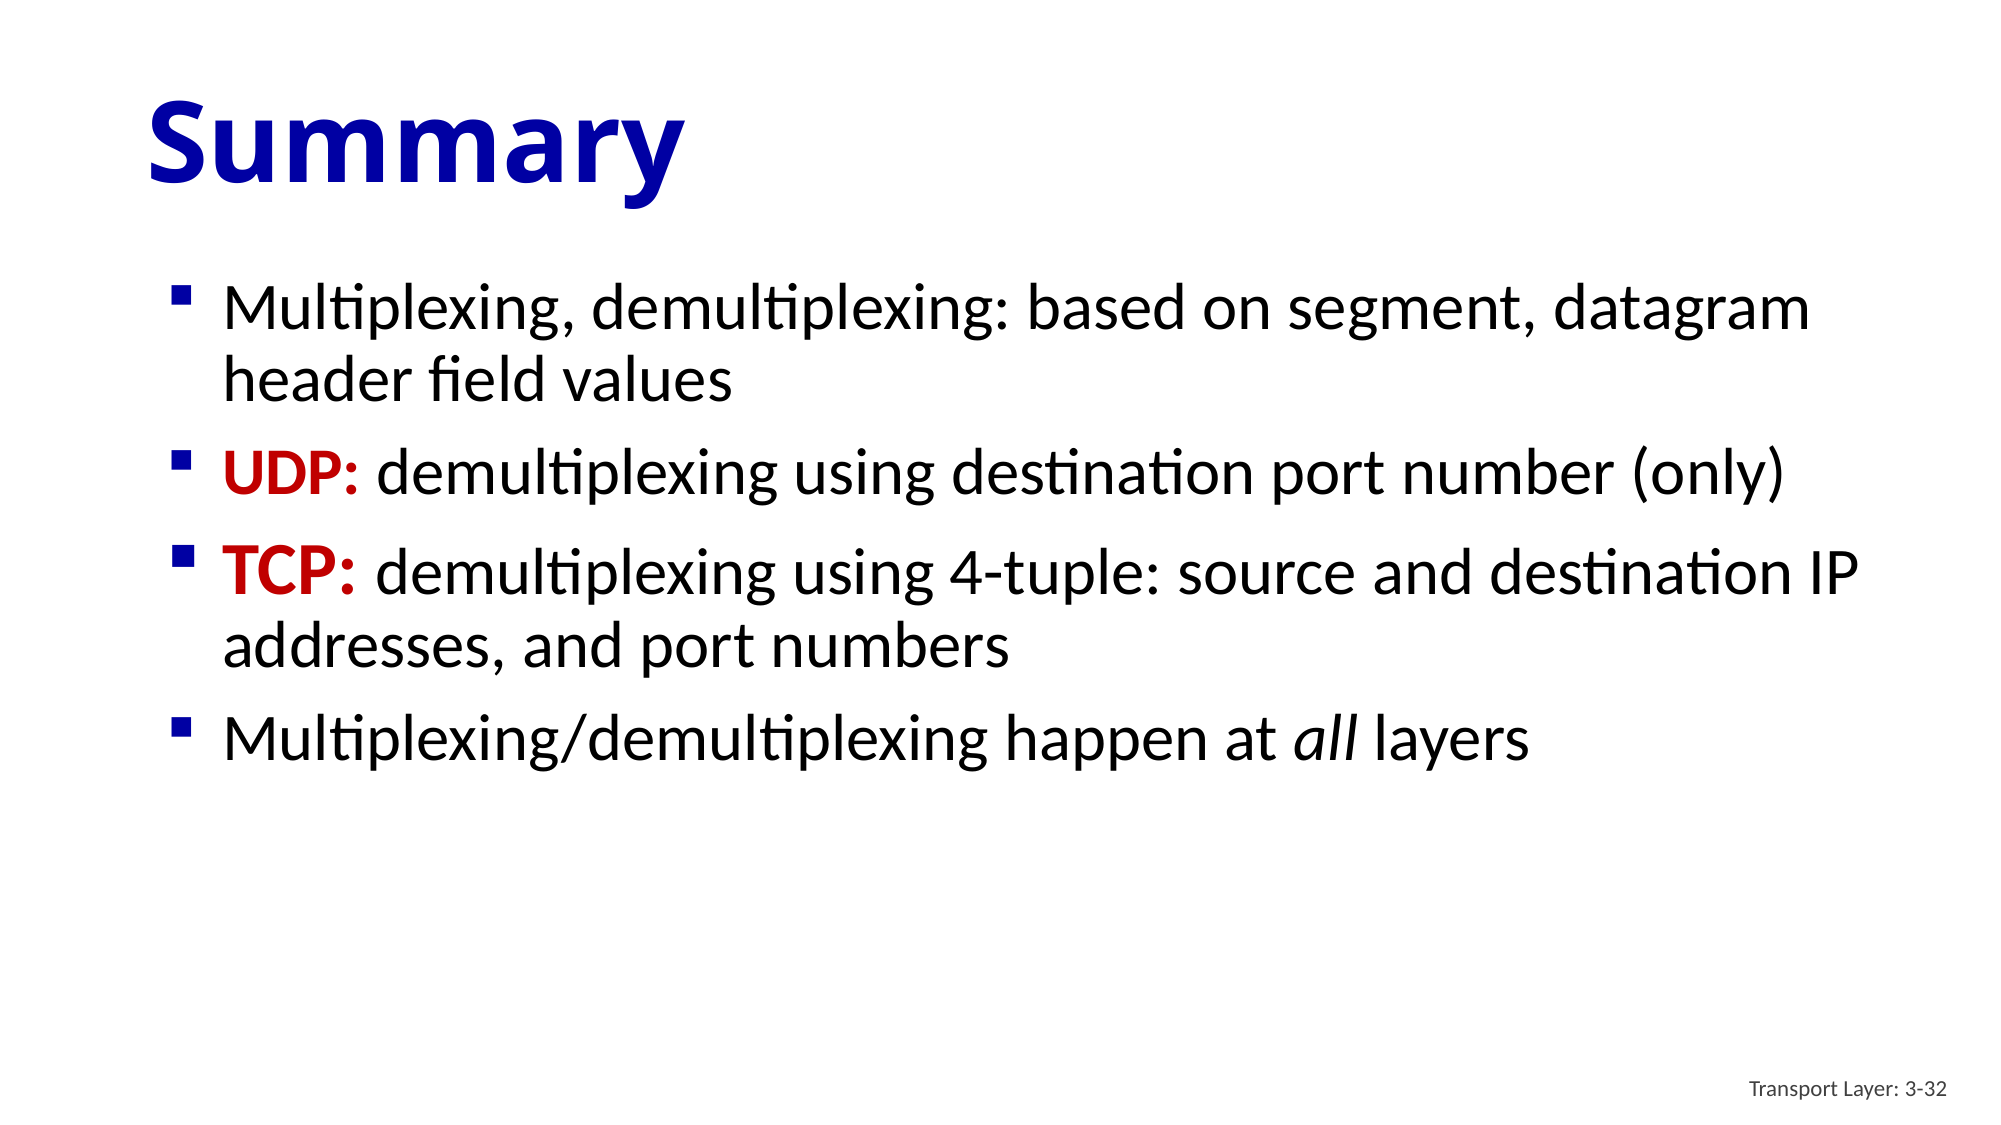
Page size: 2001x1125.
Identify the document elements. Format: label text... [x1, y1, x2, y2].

slide_number Transport Layer: 3-32 [1512, 1056, 1963, 1117]
text_box Multiplexing, demultiplexing: based on segment, datagram header field values UDP: demultiplexing using destination port number (only) TCP: demultiplexing using 4-tuple: source and destination IP addresses, and port numbers Multiplexing/demultiplexing happen at all layers [131, 264, 1952, 1125]
title Summary [131, 47, 1952, 246]
